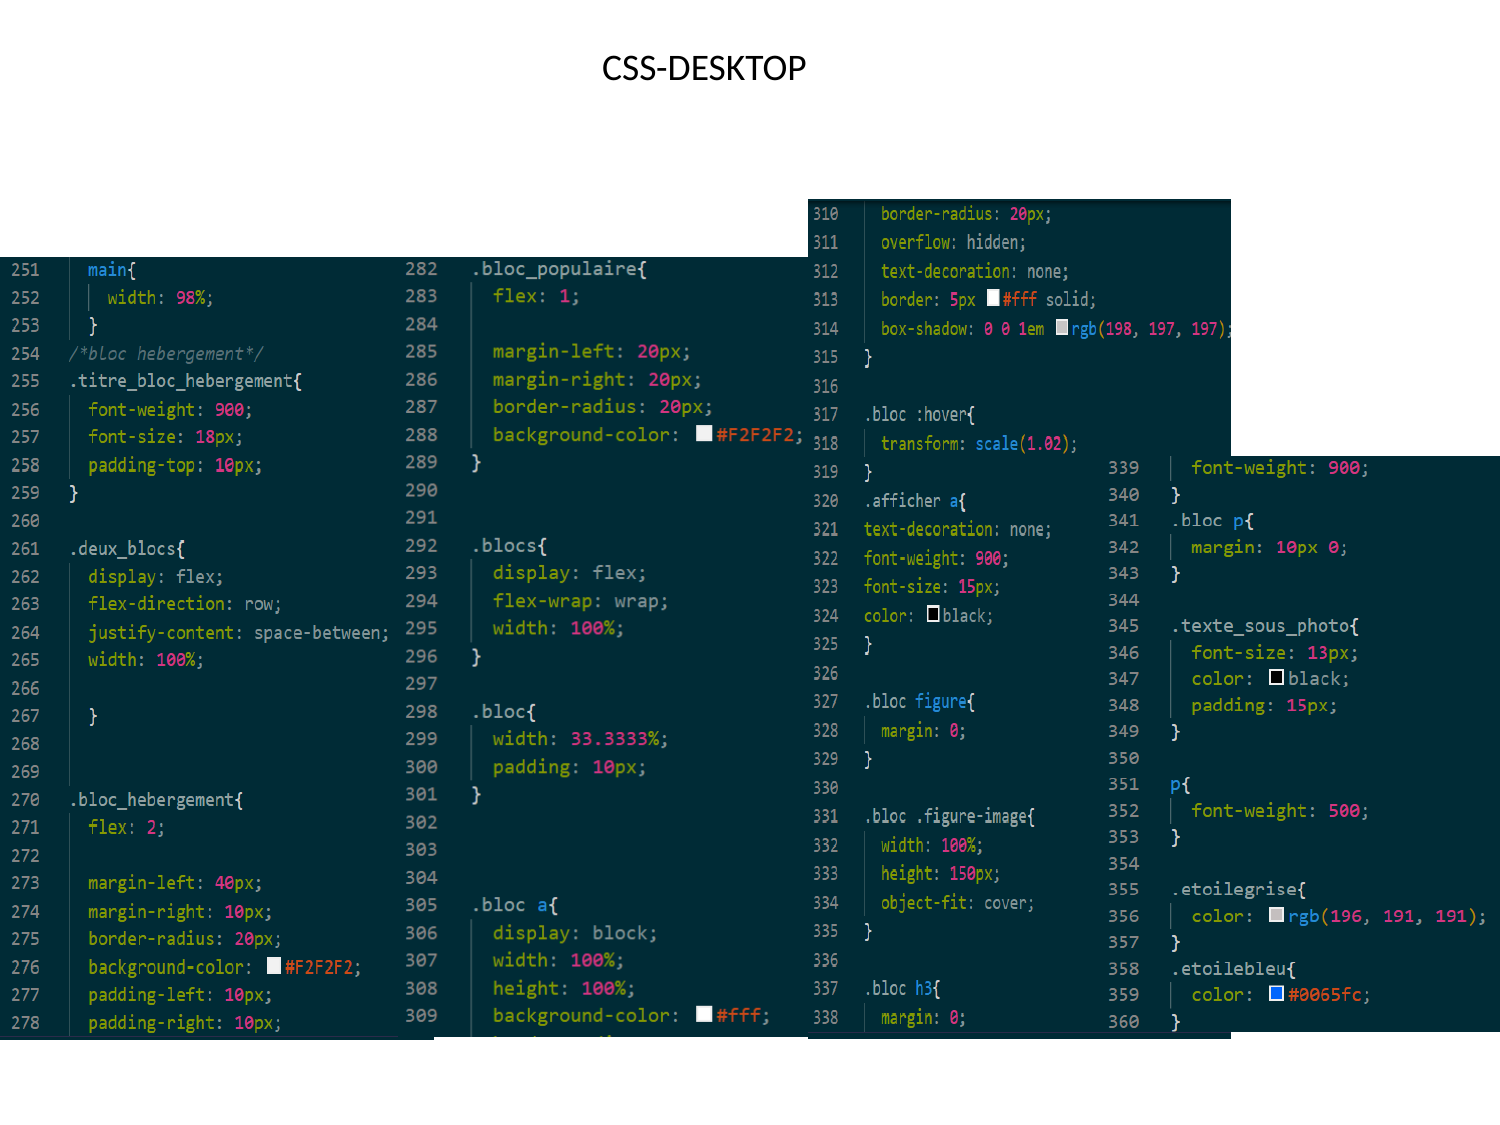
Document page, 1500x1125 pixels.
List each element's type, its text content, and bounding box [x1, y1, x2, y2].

picture [951, 326, 966, 334]
picture [1133, 858, 1137, 869]
picture [773, 429, 781, 441]
picture [505, 736, 513, 745]
picture [539, 266, 580, 278]
picture [197, 431, 201, 442]
picture [883, 584, 888, 592]
picture [515, 732, 524, 745]
picture [1246, 703, 1253, 710]
picture [671, 400, 691, 417]
picture [1193, 323, 1197, 334]
picture [751, 429, 759, 441]
picture [429, 788, 437, 800]
picture [961, 523, 965, 535]
picture [584, 262, 591, 275]
picture [494, 1008, 503, 1021]
picture [1122, 647, 1126, 658]
picture [1332, 911, 1337, 921]
picture [207, 964, 214, 970]
picture [429, 456, 437, 468]
picture [1120, 726, 1126, 736]
picture [90, 932, 100, 944]
picture [225, 463, 232, 471]
picture [505, 1012, 513, 1021]
picture [407, 788, 414, 800]
picture [882, 728, 896, 736]
picture [560, 764, 570, 777]
picture [883, 555, 888, 564]
picture [418, 345, 426, 357]
picture [187, 905, 193, 917]
picture [882, 842, 889, 851]
picture [167, 601, 174, 609]
picture [926, 326, 931, 334]
picture [493, 926, 502, 939]
picture [505, 289, 513, 302]
picture [473, 787, 480, 804]
picture [1245, 465, 1257, 473]
picture [628, 598, 636, 607]
picture [505, 266, 514, 275]
picture [256, 936, 263, 944]
picture [550, 376, 558, 385]
picture [158, 936, 164, 944]
picture [538, 432, 547, 445]
picture [417, 511, 426, 523]
picture [528, 704, 535, 721]
picture [505, 760, 524, 773]
picture [417, 595, 437, 607]
picture [34, 627, 38, 638]
picture [1302, 989, 1313, 1000]
picture [417, 843, 426, 855]
picture [505, 985, 513, 994]
picture [516, 293, 524, 302]
picture [197, 964, 203, 971]
picture [246, 992, 253, 1004]
picture [908, 239, 914, 248]
picture [493, 376, 513, 385]
picture [527, 598, 535, 607]
picture [1232, 914, 1238, 921]
picture [883, 297, 891, 304]
picture [527, 1008, 535, 1021]
picture [496, 704, 502, 717]
picture [1288, 461, 1295, 473]
picture [883, 211, 891, 218]
picture [1174, 572, 1178, 582]
picture [493, 957, 513, 966]
picture [473, 649, 480, 666]
picture [1174, 830, 1178, 846]
picture [1172, 1015, 1178, 1032]
picture [697, 426, 712, 441]
picture [615, 930, 625, 939]
picture [697, 1006, 712, 1021]
picture [418, 429, 426, 441]
picture [1270, 908, 1283, 921]
picture [901, 838, 905, 851]
picture [517, 266, 524, 272]
picture [560, 1012, 580, 1021]
picture [496, 262, 502, 275]
picture [1340, 466, 1347, 473]
picture [891, 268, 896, 277]
picture [167, 434, 174, 442]
picture [90, 960, 97, 973]
picture [483, 704, 492, 717]
picture [638, 598, 646, 607]
picture [407, 761, 414, 773]
picture [639, 926, 646, 939]
picture [410, 872, 414, 882]
picture [217, 434, 224, 442]
picture [616, 1012, 624, 1021]
picture [1332, 672, 1336, 684]
picture [429, 429, 437, 441]
picture [628, 930, 635, 939]
picture [627, 403, 635, 412]
picture [148, 291, 154, 303]
picture [626, 1012, 636, 1021]
picture [417, 982, 426, 994]
picture [650, 598, 658, 611]
picture [418, 373, 426, 385]
picture [1011, 239, 1016, 248]
picture [407, 843, 414, 855]
picture [217, 601, 223, 609]
picture [158, 964, 164, 973]
picture [1214, 650, 1221, 658]
picture [516, 985, 524, 994]
picture [1011, 817, 1017, 826]
picture [694, 403, 702, 412]
picture [606, 266, 613, 275]
picture [594, 761, 603, 773]
picture [960, 580, 964, 592]
picture [407, 816, 414, 828]
picture [628, 571, 634, 578]
picture [1437, 911, 1442, 921]
picture [104, 434, 116, 442]
picture [639, 262, 646, 279]
picture [417, 761, 437, 773]
picture [430, 871, 436, 883]
picture [429, 982, 437, 994]
picture [494, 399, 524, 412]
picture [639, 732, 658, 745]
picture [89, 267, 97, 275]
picture [417, 1009, 437, 1021]
picture [516, 598, 524, 607]
picture [1232, 992, 1238, 1000]
picture [179, 932, 184, 944]
picture [119, 574, 126, 586]
picture [89, 909, 97, 917]
picture [517, 542, 524, 551]
picture [139, 992, 145, 1000]
picture [539, 902, 547, 910]
picture [550, 764, 558, 773]
picture [1353, 805, 1359, 813]
picture [606, 403, 612, 412]
picture [109, 653, 116, 665]
picture [583, 982, 592, 994]
picture [236, 1017, 240, 1028]
picture [628, 733, 635, 745]
picture [908, 292, 918, 305]
picture [90, 992, 97, 1004]
picture [1150, 323, 1154, 334]
picture [616, 266, 624, 275]
picture [527, 733, 535, 745]
picture [217, 630, 223, 638]
picture [728, 1008, 760, 1021]
picture [582, 621, 614, 634]
picture [90, 1020, 97, 1032]
picture [550, 1012, 558, 1021]
picture [109, 988, 125, 1000]
picture [926, 728, 931, 736]
picture [418, 622, 426, 634]
picture [1309, 703, 1317, 714]
picture [1245, 808, 1257, 816]
picture [627, 764, 635, 773]
picture [527, 428, 535, 441]
picture [418, 484, 437, 496]
picture [968, 235, 973, 248]
picture [1005, 293, 1009, 305]
picture [417, 677, 426, 689]
picture [616, 598, 625, 607]
picture [139, 1020, 145, 1028]
picture [417, 871, 430, 883]
picture [970, 867, 982, 883]
picture [785, 429, 793, 441]
picture [867, 523, 871, 535]
picture [1288, 804, 1295, 816]
picture [908, 870, 914, 883]
picture [660, 373, 669, 385]
picture [1029, 326, 1043, 334]
picture [407, 954, 414, 966]
picture [1214, 808, 1221, 816]
picture [550, 432, 580, 441]
picture [1332, 542, 1338, 549]
picture [1385, 911, 1389, 921]
picture [231, 407, 238, 415]
picture [101, 964, 106, 973]
picture [1343, 805, 1353, 816]
picture [179, 653, 194, 665]
picture [495, 898, 502, 911]
picture [167, 880, 174, 888]
picture [505, 542, 514, 551]
picture [648, 432, 669, 441]
picture [109, 378, 116, 386]
picture [109, 458, 125, 471]
picture [89, 570, 96, 582]
picture [238, 906, 243, 914]
picture [158, 654, 162, 665]
picture [516, 348, 536, 361]
picture [89, 657, 97, 665]
picture [417, 788, 426, 800]
picture [1122, 595, 1126, 605]
picture [506, 570, 513, 579]
picture [256, 1020, 263, 1028]
picture [883, 809, 888, 822]
picture [672, 376, 680, 389]
picture [128, 964, 135, 977]
picture [951, 867, 955, 879]
picture [943, 555, 948, 564]
picture [408, 1009, 414, 1020]
picture [148, 462, 154, 475]
picture [1343, 462, 1353, 473]
picture [429, 954, 437, 966]
picture [539, 953, 547, 966]
picture [717, 429, 737, 441]
picture [968, 268, 974, 277]
picture [238, 989, 243, 997]
picture [549, 598, 569, 607]
picture [236, 462, 243, 475]
picture [573, 733, 580, 745]
picture [72, 486, 76, 502]
picture [226, 378, 232, 386]
picture [926, 1014, 931, 1023]
picture [934, 498, 939, 506]
picture [516, 930, 524, 939]
picture [268, 958, 280, 973]
picture [638, 1008, 646, 1021]
picture [607, 566, 613, 579]
picture [226, 989, 231, 1000]
picture [34, 906, 38, 917]
picture [604, 345, 613, 357]
picture [517, 708, 524, 717]
picture [417, 539, 426, 551]
picture [606, 733, 613, 745]
picture [823, 523, 837, 535]
picture [428, 733, 437, 742]
picture [1406, 911, 1411, 921]
picture [550, 403, 558, 412]
picture [493, 594, 503, 607]
picture [221, 404, 228, 415]
picture [527, 399, 535, 412]
picture [560, 930, 569, 943]
picture [648, 1012, 669, 1021]
picture [429, 650, 437, 662]
picture [582, 348, 591, 357]
picture [977, 211, 982, 219]
picture [429, 677, 437, 689]
picture [940, 239, 949, 248]
picture [917, 838, 921, 851]
picture [236, 964, 242, 973]
picture [407, 511, 414, 517]
picture [493, 348, 513, 357]
picture [606, 926, 613, 939]
picture [1029, 211, 1035, 219]
picture [1290, 542, 1296, 549]
picture [617, 733, 624, 745]
picture [179, 960, 184, 973]
picture [197, 1016, 203, 1028]
picture [1257, 707, 1264, 714]
picture [197, 936, 203, 944]
picture [951, 526, 957, 535]
picture [527, 293, 535, 302]
picture [527, 930, 536, 943]
text_box CSS-DESKTOP [587, 35, 822, 95]
picture [1107, 323, 1111, 334]
picture [986, 526, 991, 535]
picture [139, 909, 145, 917]
picture [417, 927, 426, 939]
picture [118, 932, 125, 944]
picture [572, 344, 580, 357]
picture [119, 267, 125, 275]
picture [515, 621, 535, 634]
picture [539, 732, 547, 745]
picture [549, 982, 558, 994]
picture [539, 348, 547, 357]
picture [493, 566, 502, 579]
picture [167, 407, 174, 419]
picture [583, 399, 602, 412]
picture [516, 1012, 524, 1021]
picture [187, 296, 193, 303]
picture [539, 764, 547, 773]
picture [170, 654, 181, 662]
picture [1312, 989, 1329, 1000]
picture [1122, 568, 1126, 578]
picture [1299, 545, 1306, 556]
picture [1288, 700, 1293, 710]
picture [572, 622, 581, 634]
picture [583, 1008, 602, 1021]
picture [572, 598, 580, 607]
picture [34, 348, 38, 359]
picture [167, 658, 174, 665]
picture [483, 538, 492, 551]
picture [616, 432, 624, 441]
picture [139, 462, 145, 471]
picture [572, 376, 580, 385]
picture [1232, 676, 1238, 684]
picture [505, 708, 514, 717]
picture [917, 866, 921, 879]
picture [140, 597, 145, 609]
picture [314, 626, 321, 638]
picture [1120, 542, 1126, 552]
picture [550, 898, 557, 915]
picture [129, 653, 135, 665]
picture [808, 202, 1231, 219]
picture [196, 291, 204, 303]
picture [527, 985, 536, 998]
picture [483, 898, 492, 911]
picture [418, 267, 426, 275]
picture [238, 404, 243, 412]
picture [550, 348, 558, 357]
picture [561, 290, 570, 302]
picture [429, 899, 437, 911]
picture [908, 556, 918, 564]
picture [429, 927, 437, 939]
picture [953, 839, 966, 848]
picture [1278, 542, 1282, 552]
picture [550, 930, 558, 939]
picture [1174, 936, 1178, 951]
picture [1122, 489, 1126, 500]
picture [926, 264, 931, 277]
picture [594, 266, 602, 275]
picture [572, 403, 580, 412]
picture [207, 435, 214, 442]
picture [184, 462, 193, 475]
picture [1132, 967, 1138, 974]
picture [740, 429, 749, 441]
picture [539, 926, 547, 939]
picture [90, 462, 97, 475]
picture [217, 459, 224, 471]
picture [977, 584, 982, 596]
picture [505, 930, 513, 939]
picture [986, 813, 991, 822]
picture [1458, 911, 1463, 921]
picture [593, 372, 613, 389]
picture [1122, 700, 1126, 710]
picture [168, 797, 174, 805]
picture [638, 428, 646, 441]
picture [494, 428, 503, 441]
picture [516, 376, 536, 389]
picture [417, 733, 426, 742]
picture [429, 345, 437, 357]
picture [483, 262, 492, 275]
picture [883, 326, 891, 333]
picture [638, 345, 647, 357]
picture [594, 926, 603, 939]
picture [891, 870, 896, 879]
picture [1045, 437, 1052, 446]
picture [168, 964, 174, 973]
picture [717, 1009, 727, 1021]
picture [429, 816, 436, 824]
picture [128, 936, 135, 944]
picture [1245, 891, 1252, 898]
picture [604, 761, 625, 777]
picture [988, 290, 999, 305]
picture [616, 403, 624, 412]
picture [584, 733, 591, 745]
picture [882, 1014, 896, 1023]
picture [418, 650, 426, 662]
picture [429, 705, 437, 717]
picture [138, 407, 150, 415]
picture [494, 764, 503, 777]
picture [1340, 809, 1347, 816]
picture [873, 527, 879, 535]
picture [418, 318, 438, 330]
picture [139, 880, 145, 888]
picture [418, 456, 426, 468]
picture [1330, 650, 1338, 662]
picture [184, 630, 193, 638]
picture [505, 432, 513, 441]
picture [104, 936, 112, 944]
picture [417, 954, 426, 966]
picture [762, 429, 771, 441]
picture [418, 400, 426, 412]
picture [1246, 545, 1253, 552]
picture [226, 906, 231, 917]
picture [1270, 670, 1283, 684]
picture [158, 601, 164, 609]
picture [883, 870, 888, 879]
picture [407, 345, 414, 351]
picture [1122, 673, 1126, 684]
picture [407, 650, 414, 656]
picture [493, 625, 513, 634]
picture [407, 927, 414, 939]
picture [429, 843, 437, 855]
picture [22, 464, 29, 471]
picture [615, 373, 624, 385]
picture [1020, 323, 1024, 334]
picture [1353, 462, 1359, 470]
picture [593, 344, 603, 357]
picture [429, 511, 437, 523]
picture [1192, 545, 1201, 552]
picture [493, 736, 503, 745]
picture [1214, 465, 1221, 473]
picture [505, 902, 514, 911]
picture [831, 810, 837, 822]
picture [987, 323, 992, 331]
picture [539, 981, 547, 994]
picture [888, 896, 896, 908]
picture [100, 462, 106, 471]
picture [246, 909, 253, 921]
picture [683, 376, 691, 385]
picture [417, 705, 426, 715]
picture [672, 348, 679, 357]
picture [128, 291, 135, 303]
picture [473, 455, 480, 472]
picture [1122, 620, 1126, 631]
picture [1270, 986, 1283, 1000]
picture [538, 1012, 547, 1025]
picture [1011, 526, 1016, 535]
picture [925, 867, 931, 878]
picture [515, 953, 535, 966]
picture [109, 297, 116, 303]
picture [89, 880, 97, 888]
picture [158, 909, 164, 917]
picture [1209, 703, 1216, 710]
picture [505, 594, 513, 607]
picture [539, 376, 546, 385]
picture [627, 266, 635, 275]
picture [908, 441, 914, 449]
picture [168, 936, 174, 944]
picture [178, 407, 184, 415]
picture [119, 960, 123, 973]
picture [908, 728, 914, 740]
picture [527, 570, 536, 583]
picture [286, 961, 297, 973]
picture [538, 403, 547, 412]
picture [527, 760, 535, 773]
picture [408, 899, 414, 910]
picture [908, 1014, 914, 1027]
picture [1122, 515, 1126, 525]
picture [248, 933, 253, 941]
picture [550, 570, 558, 579]
picture [944, 322, 948, 334]
picture [583, 376, 591, 385]
picture [109, 1016, 125, 1028]
picture [572, 954, 581, 966]
picture [218, 877, 222, 888]
picture [928, 606, 939, 621]
picture [429, 622, 437, 634]
picture [407, 982, 414, 994]
picture [1057, 320, 1067, 334]
picture [583, 428, 602, 441]
picture [516, 432, 524, 441]
picture [539, 621, 547, 634]
picture [407, 484, 414, 490]
picture [494, 981, 502, 994]
picture [104, 407, 116, 415]
picture [275, 378, 280, 386]
picture [101, 630, 106, 638]
picture [539, 538, 546, 555]
picture [908, 522, 922, 535]
picture [495, 538, 502, 551]
picture [583, 598, 592, 611]
picture [429, 290, 437, 302]
picture [418, 290, 426, 302]
picture [429, 373, 437, 385]
picture [248, 1017, 253, 1025]
picture [582, 953, 614, 966]
picture [977, 552, 1000, 564]
picture [539, 565, 546, 579]
picture [1193, 703, 1201, 714]
picture [236, 880, 243, 892]
picture [417, 816, 426, 828]
picture [1133, 595, 1137, 605]
picture [626, 432, 636, 441]
picture [1309, 647, 1314, 658]
picture [593, 981, 625, 994]
picture [616, 570, 624, 579]
picture [951, 211, 960, 219]
picture [493, 289, 503, 302]
picture [429, 545, 436, 551]
picture [560, 570, 569, 583]
picture [650, 373, 657, 379]
picture [1090, 322, 1095, 334]
picture [206, 630, 213, 638]
picture [649, 345, 669, 361]
picture [417, 899, 426, 911]
